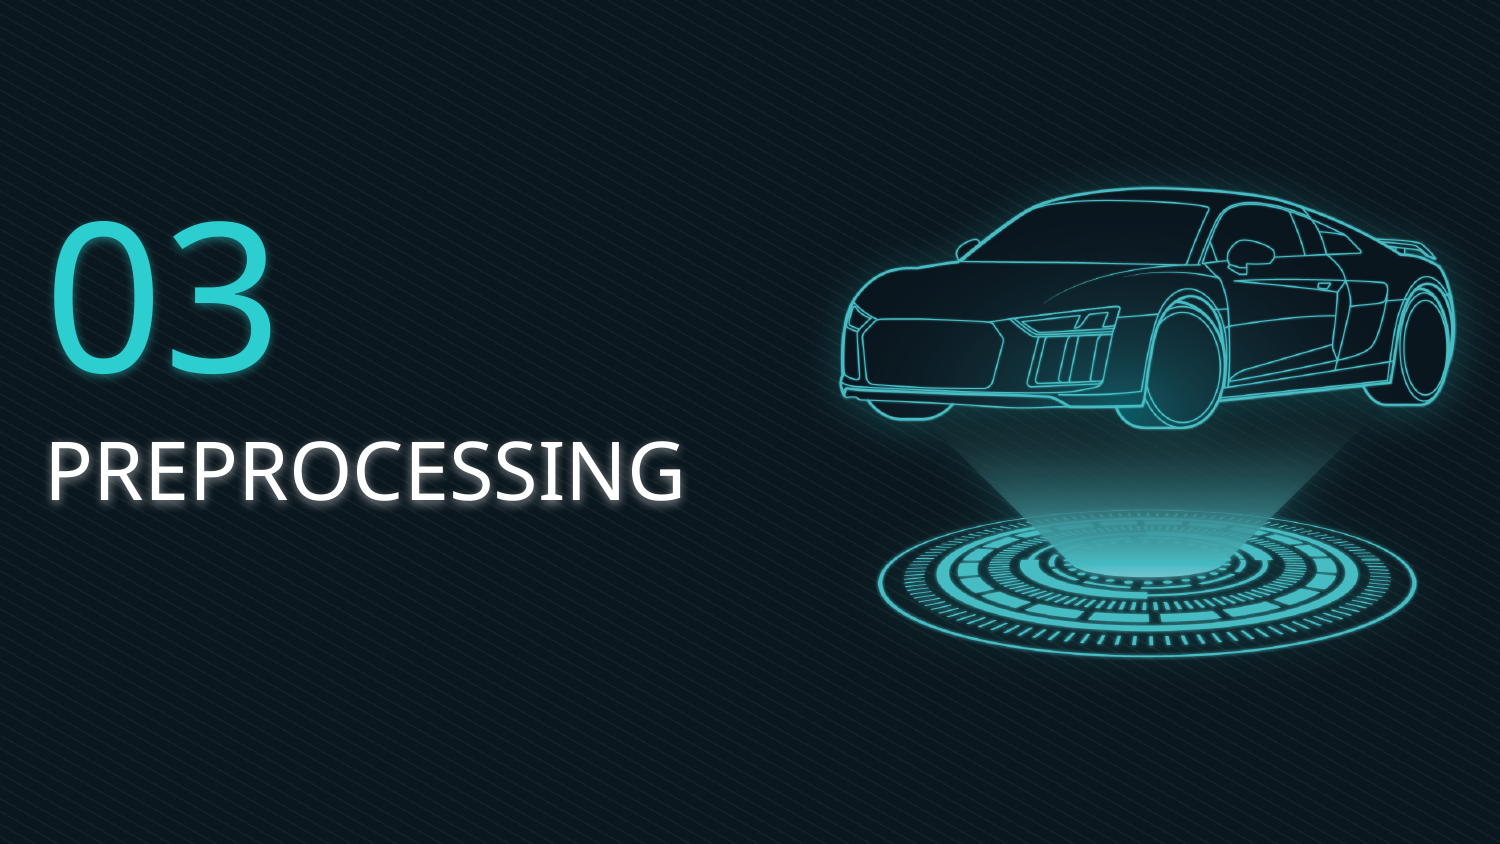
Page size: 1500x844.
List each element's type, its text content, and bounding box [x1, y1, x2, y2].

title 03 [29, 204, 443, 430]
title PREPROCESSING [29, 404, 810, 640]
picture [818, 168, 1477, 676]
